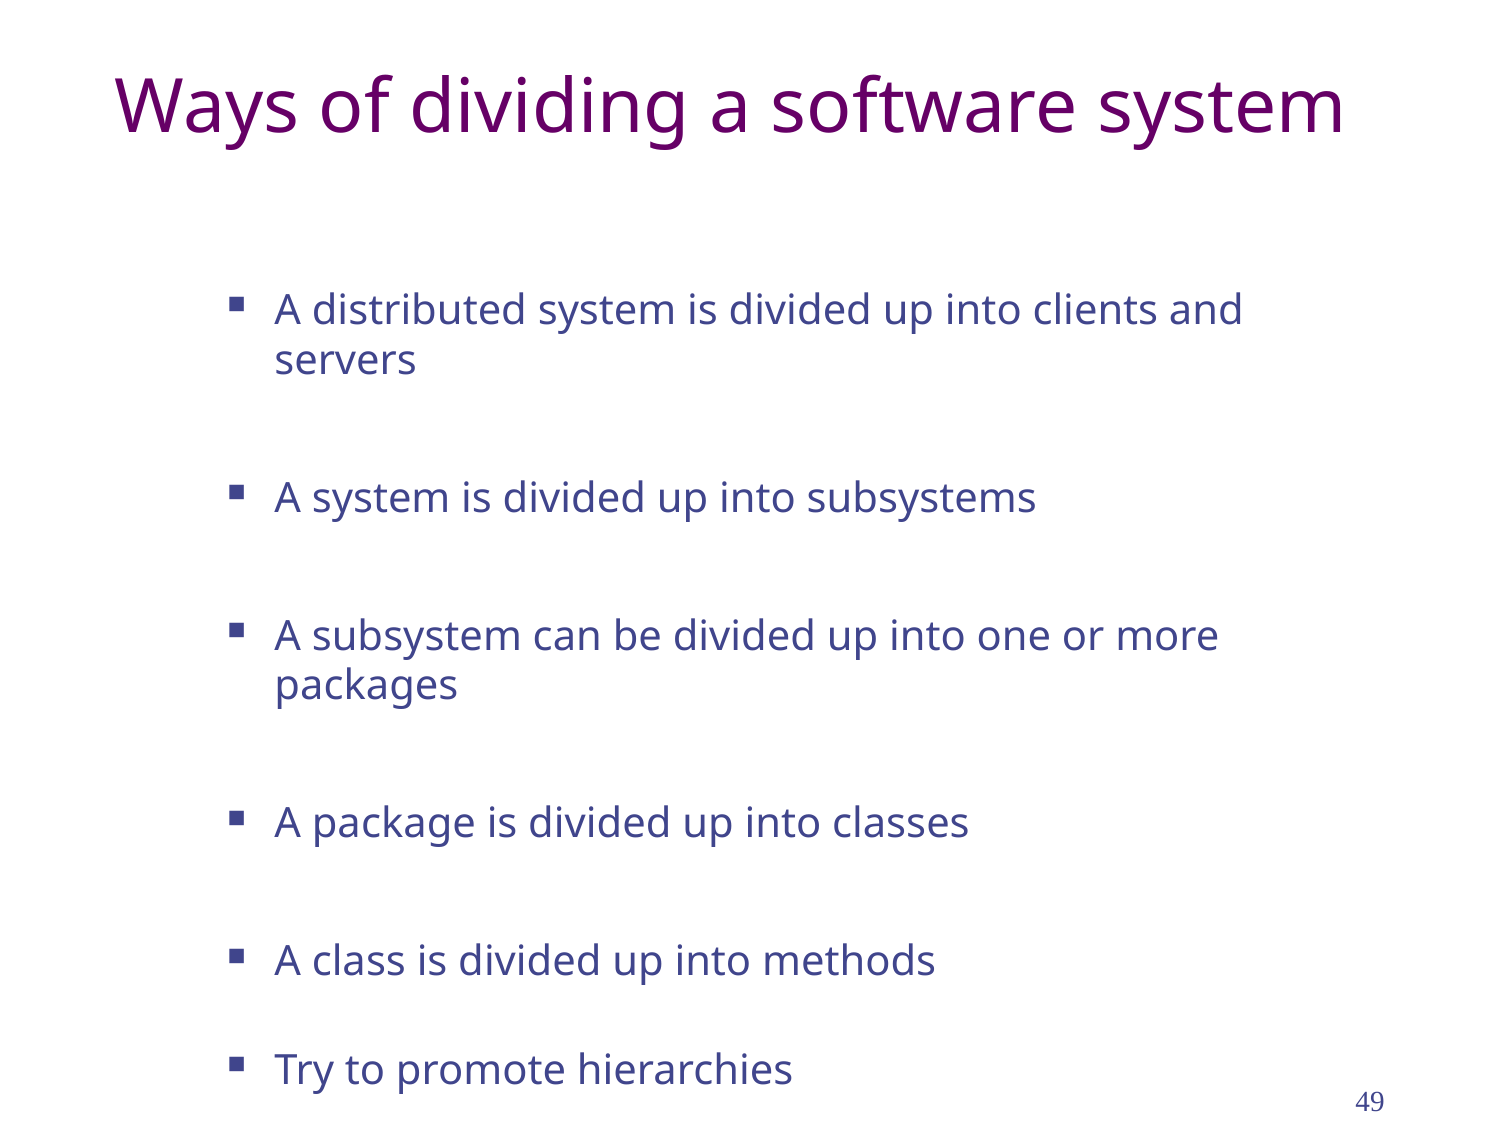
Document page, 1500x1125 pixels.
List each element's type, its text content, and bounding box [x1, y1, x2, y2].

list A distributed system is divided up into clients and servers A system is divided up into subsystems A subsystem can be divided up into one or more packages A package is divided up into classes A class is divided up into methods Try to promote hierarchies [137, 275, 1413, 950]
title Ways of dividing a software system [99, 50, 1375, 238]
slide_number 49 [1325, 1050, 1400, 1125]
